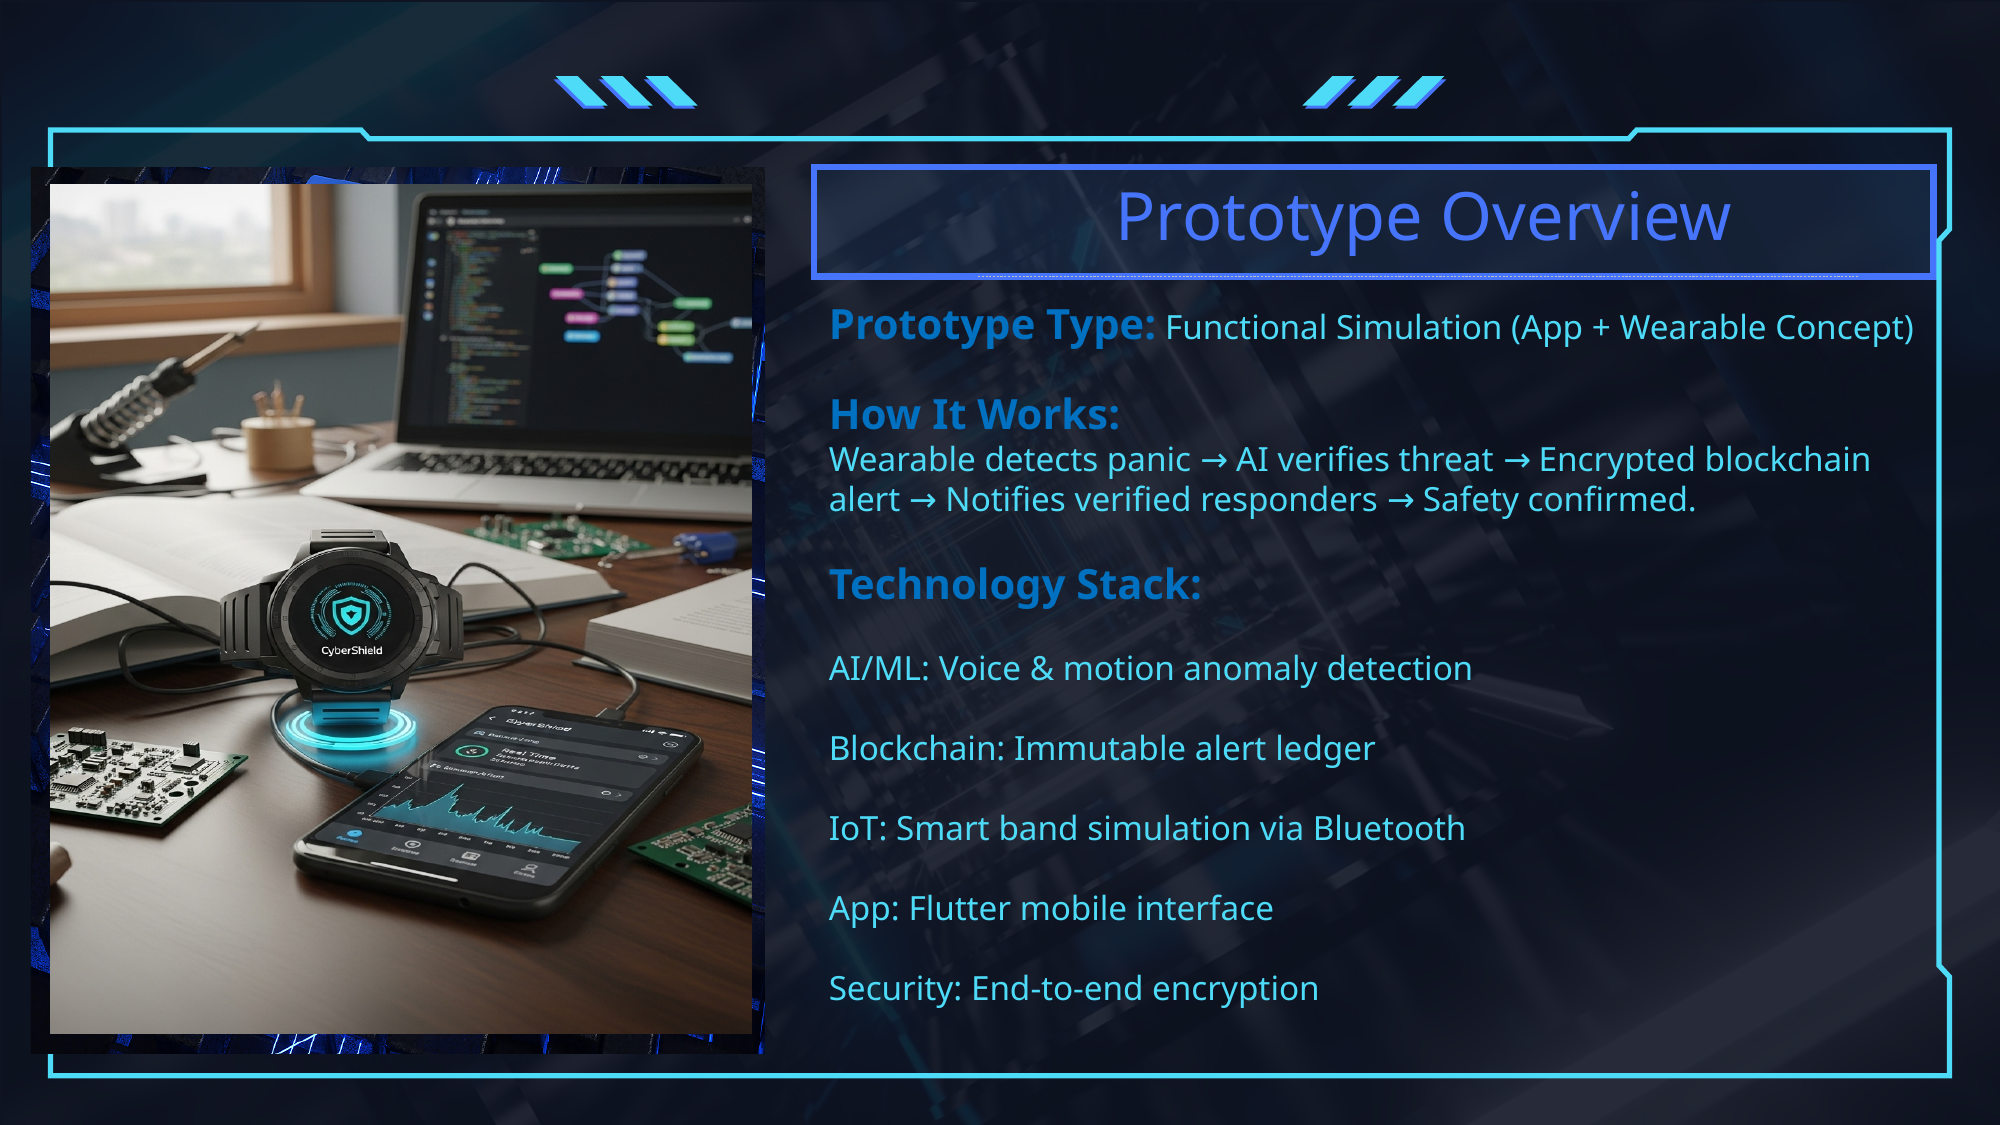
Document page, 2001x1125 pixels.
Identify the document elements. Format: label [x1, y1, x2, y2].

picture [2, 2, 2000, 1125]
text_box [1302, 76, 1447, 109]
text_box [978, 166, 1858, 277]
text_box [553, 76, 698, 109]
